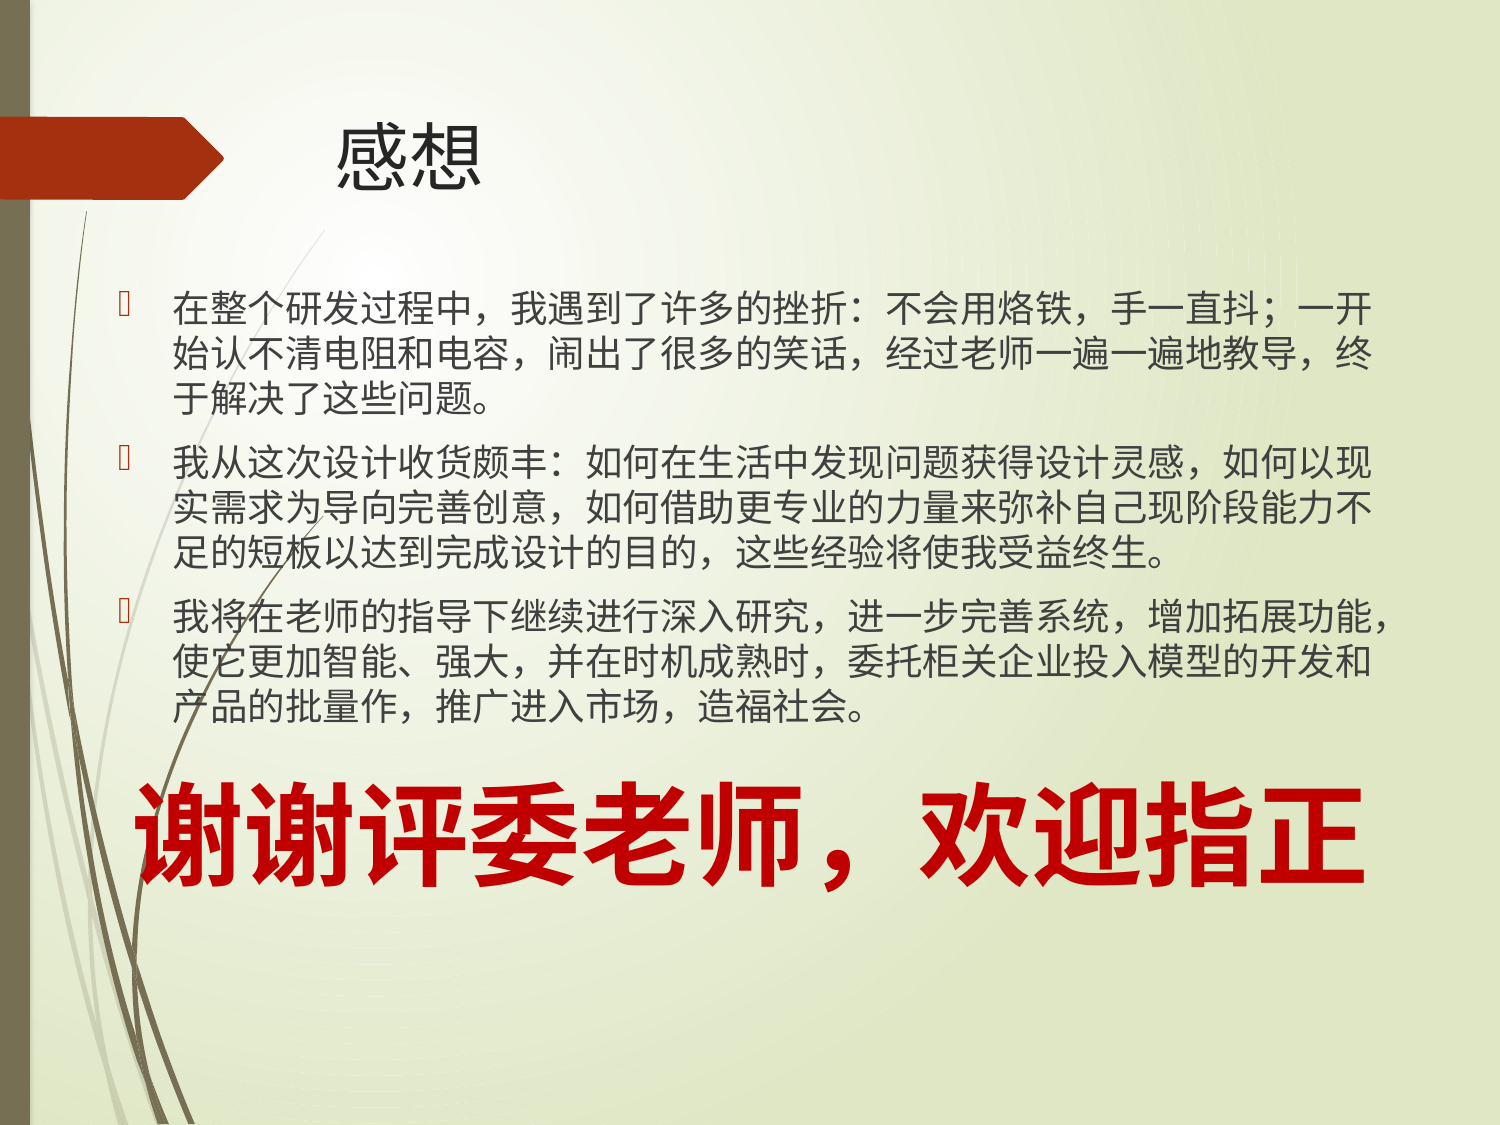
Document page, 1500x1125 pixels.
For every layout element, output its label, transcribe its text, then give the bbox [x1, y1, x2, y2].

title 感想 [319, 102, 1400, 313]
text_box 谢谢评委老师，欢迎指正 [116, 757, 1384, 908]
list 在整个研发过程中，我遇到了许多的挫折：不会用烙铁，手一直抖；一开始认不清电阻和电容，闹出了很多的笑话，经过老师一遍一遍地教导，终于解决了这些问题。 我从这次设计收货颇丰：如何在生活中发现问题获得设计灵感，如何以现实需求为导向完善创意，如何借助更专业的力量来弥补自己现阶段能力不足的短板以达到完成设计的目的，这些经验将使我受益终生。 我将在老师的指导下继续进行深入研究，进一步完善系统，增加拓展功能，使它更加智能、强大，并在时机成熟时，委托柜关企业投入模型的开发和产品的批量作，推广进入市场，造福社会。 [103, 277, 1397, 740]
